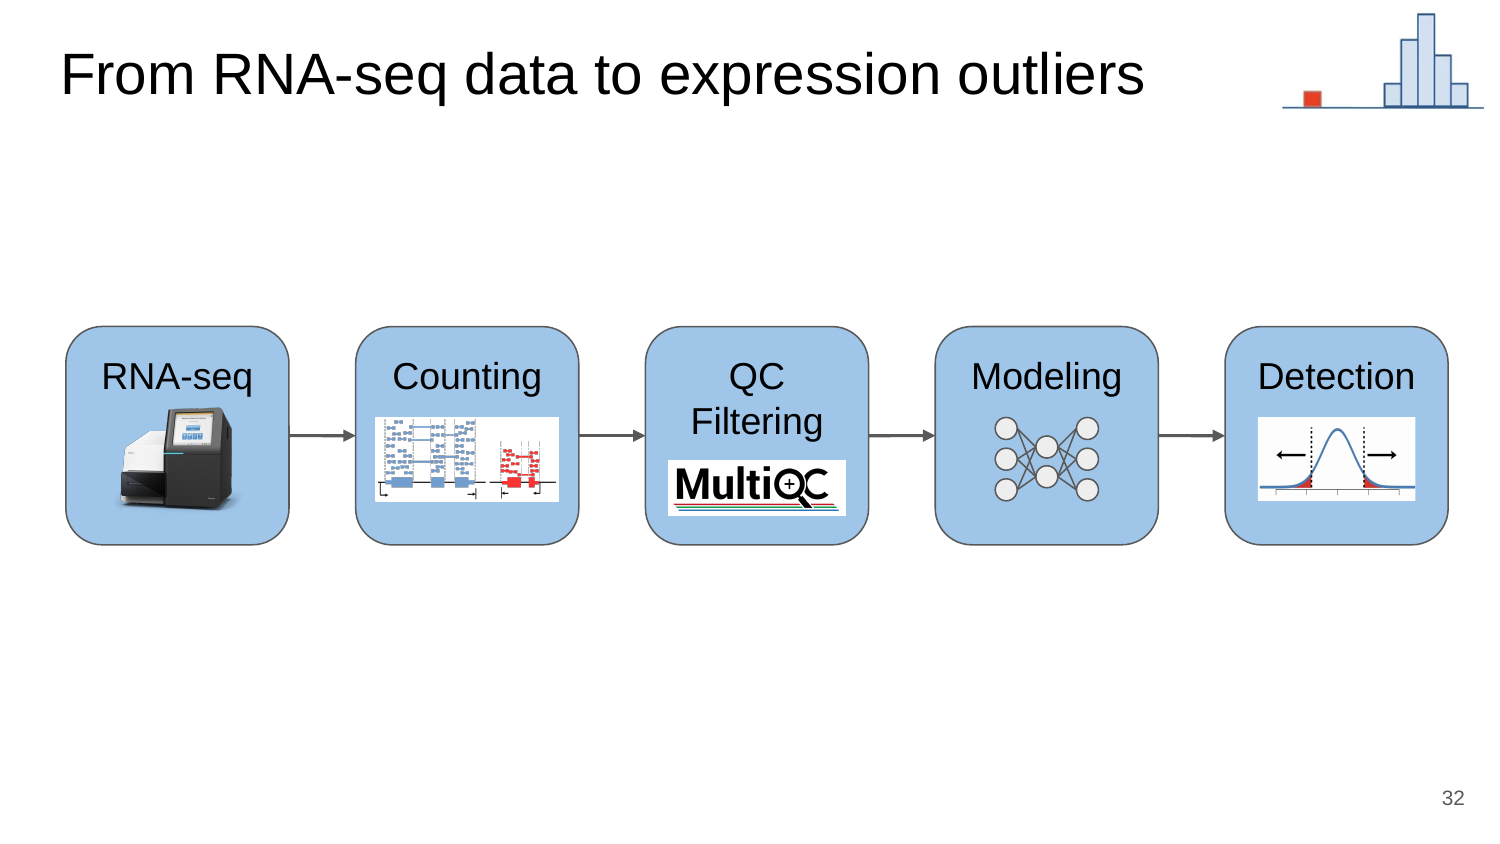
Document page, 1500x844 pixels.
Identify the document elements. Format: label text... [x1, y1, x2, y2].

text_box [934, 326, 1159, 546]
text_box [65, 326, 290, 546]
picture [1257, 417, 1416, 501]
picture [1282, 8, 1488, 116]
title From RNA-seq data to expression outliers [44, 20, 1277, 115]
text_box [645, 326, 869, 546]
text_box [355, 326, 580, 546]
slide_number ‹#› [1389, 764, 1480, 830]
text_box Detection [1225, 326, 1449, 545]
